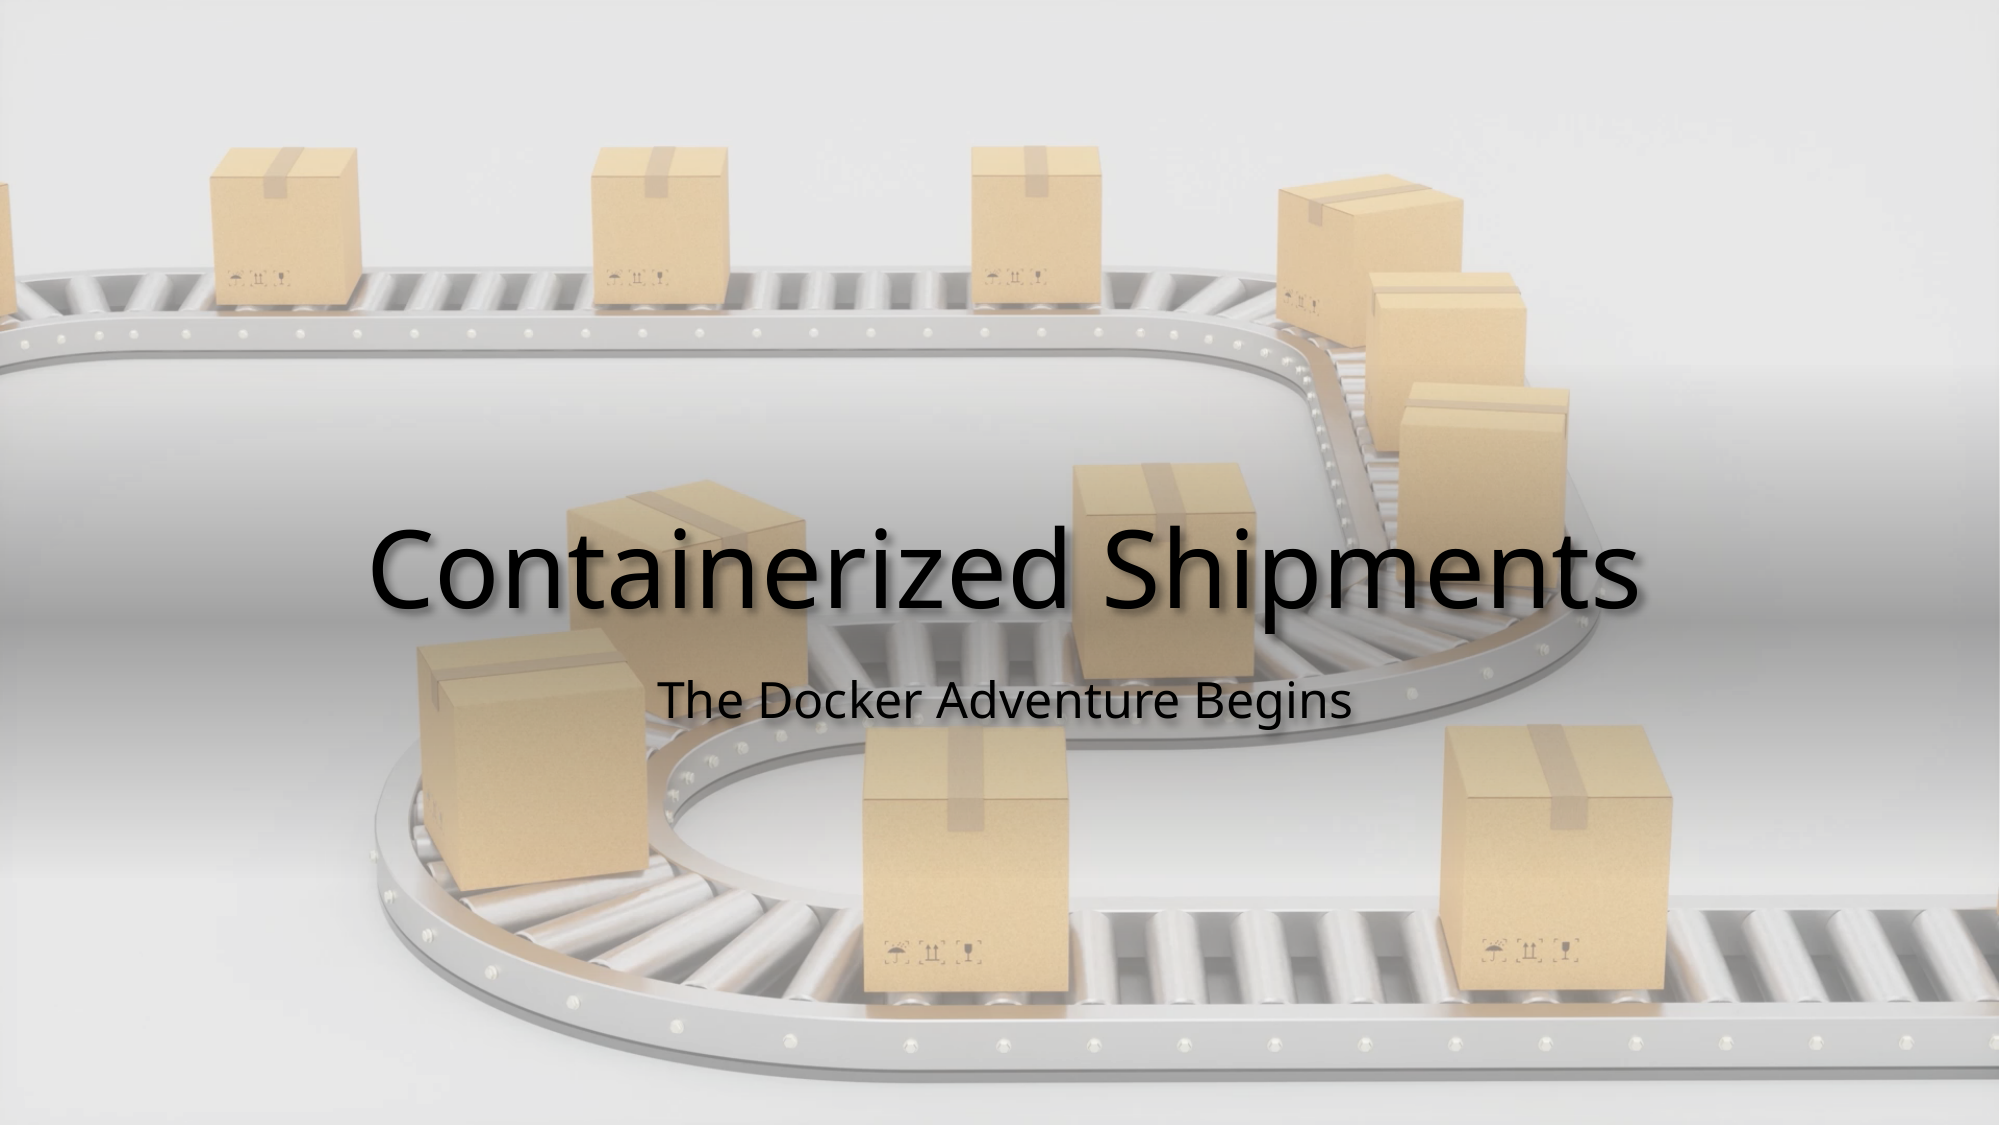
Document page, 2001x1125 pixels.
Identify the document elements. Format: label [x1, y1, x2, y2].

text_box [0, 0, 2000, 1125]
